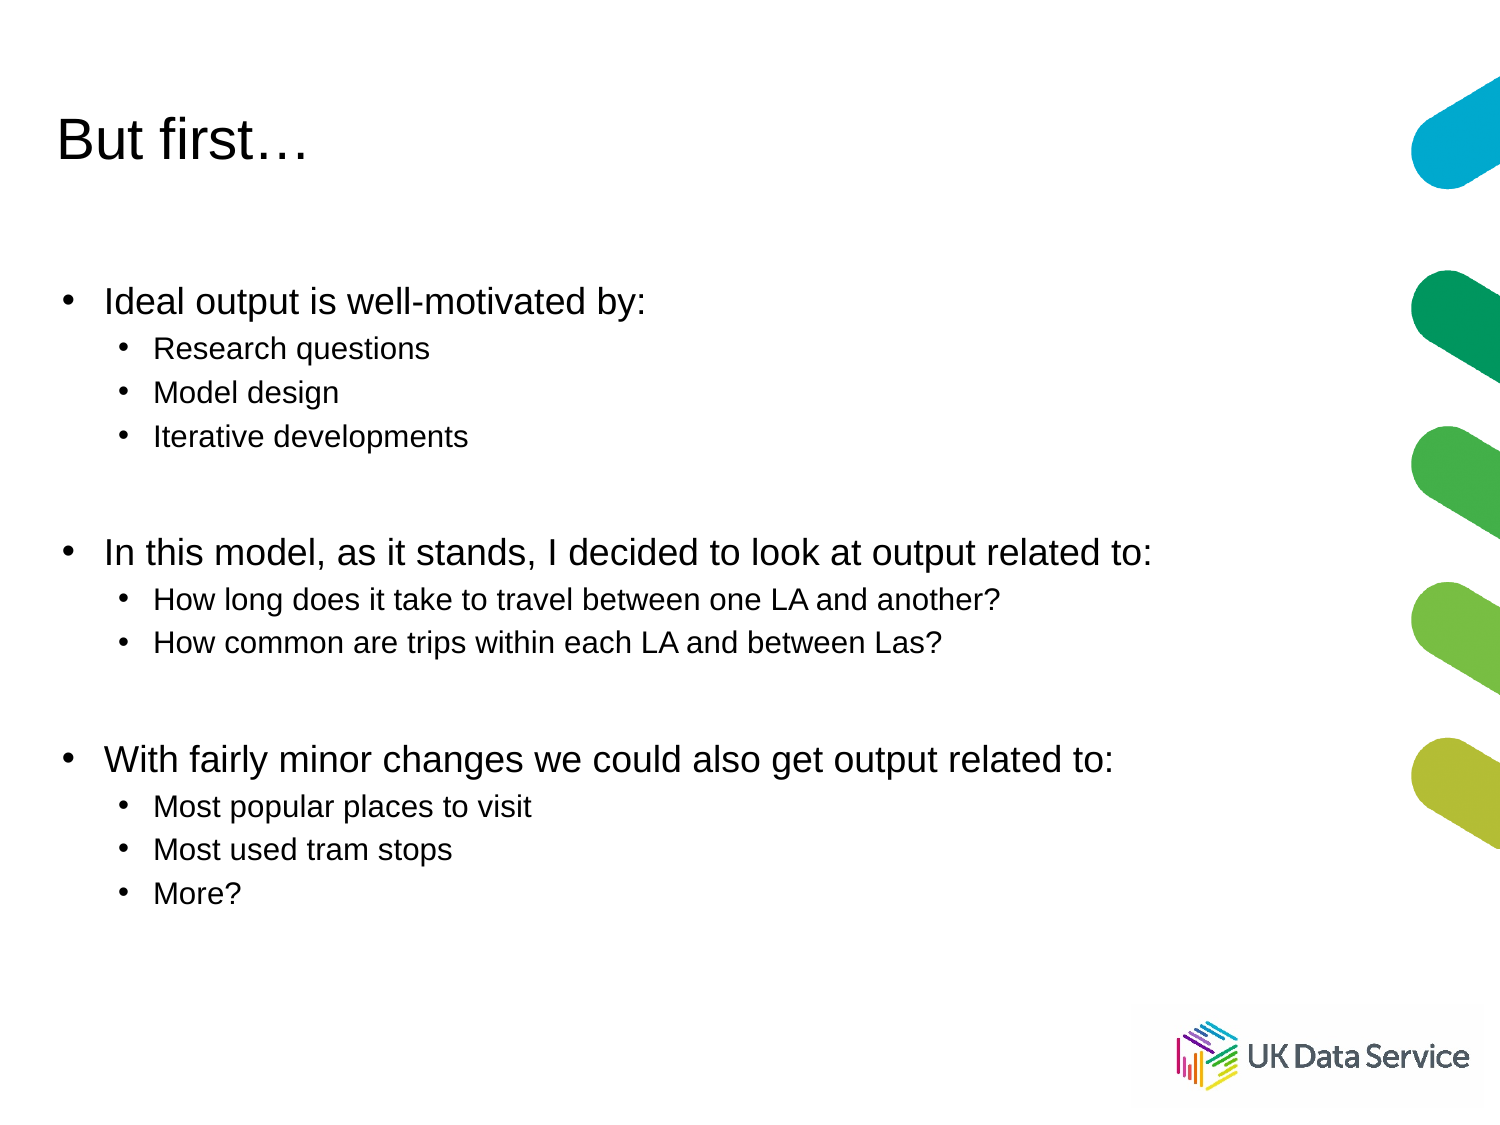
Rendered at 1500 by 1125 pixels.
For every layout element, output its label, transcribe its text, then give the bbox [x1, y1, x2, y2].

picture [1411, 0, 1500, 849]
title But first… [41, 42, 1392, 231]
list Ideal output is well-motivated by: Research questions Model design Iterative developments In this model, as it stands, I decided to look at output related to: How long does it take to travel between one LA and another? How common are trips within each LA and between Las? With fairly minor changes we could also get output related to: Most popular places to visit Most used tram stops More? [46, 269, 1397, 1113]
picture [1397, 1004, 1484, 1108]
